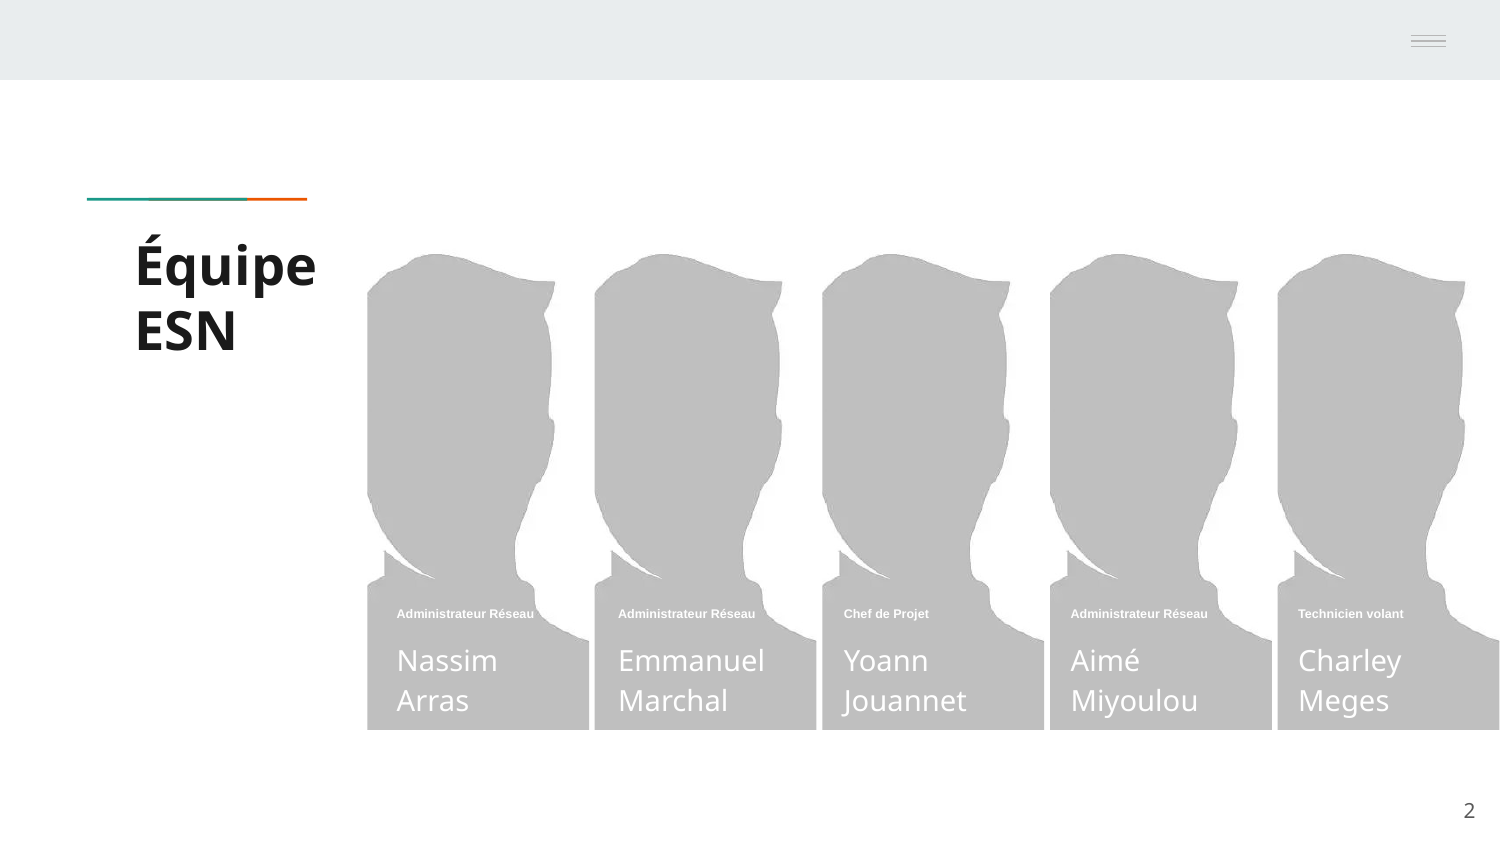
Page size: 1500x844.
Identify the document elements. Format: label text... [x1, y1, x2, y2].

picture [367, 194, 590, 730]
title Équipe ESN [119, 216, 362, 309]
picture [1049, 194, 1273, 730]
picture [1277, 194, 1500, 730]
picture [594, 194, 817, 730]
picture [822, 194, 1045, 730]
slide_number ‹#› [1400, 779, 1491, 844]
